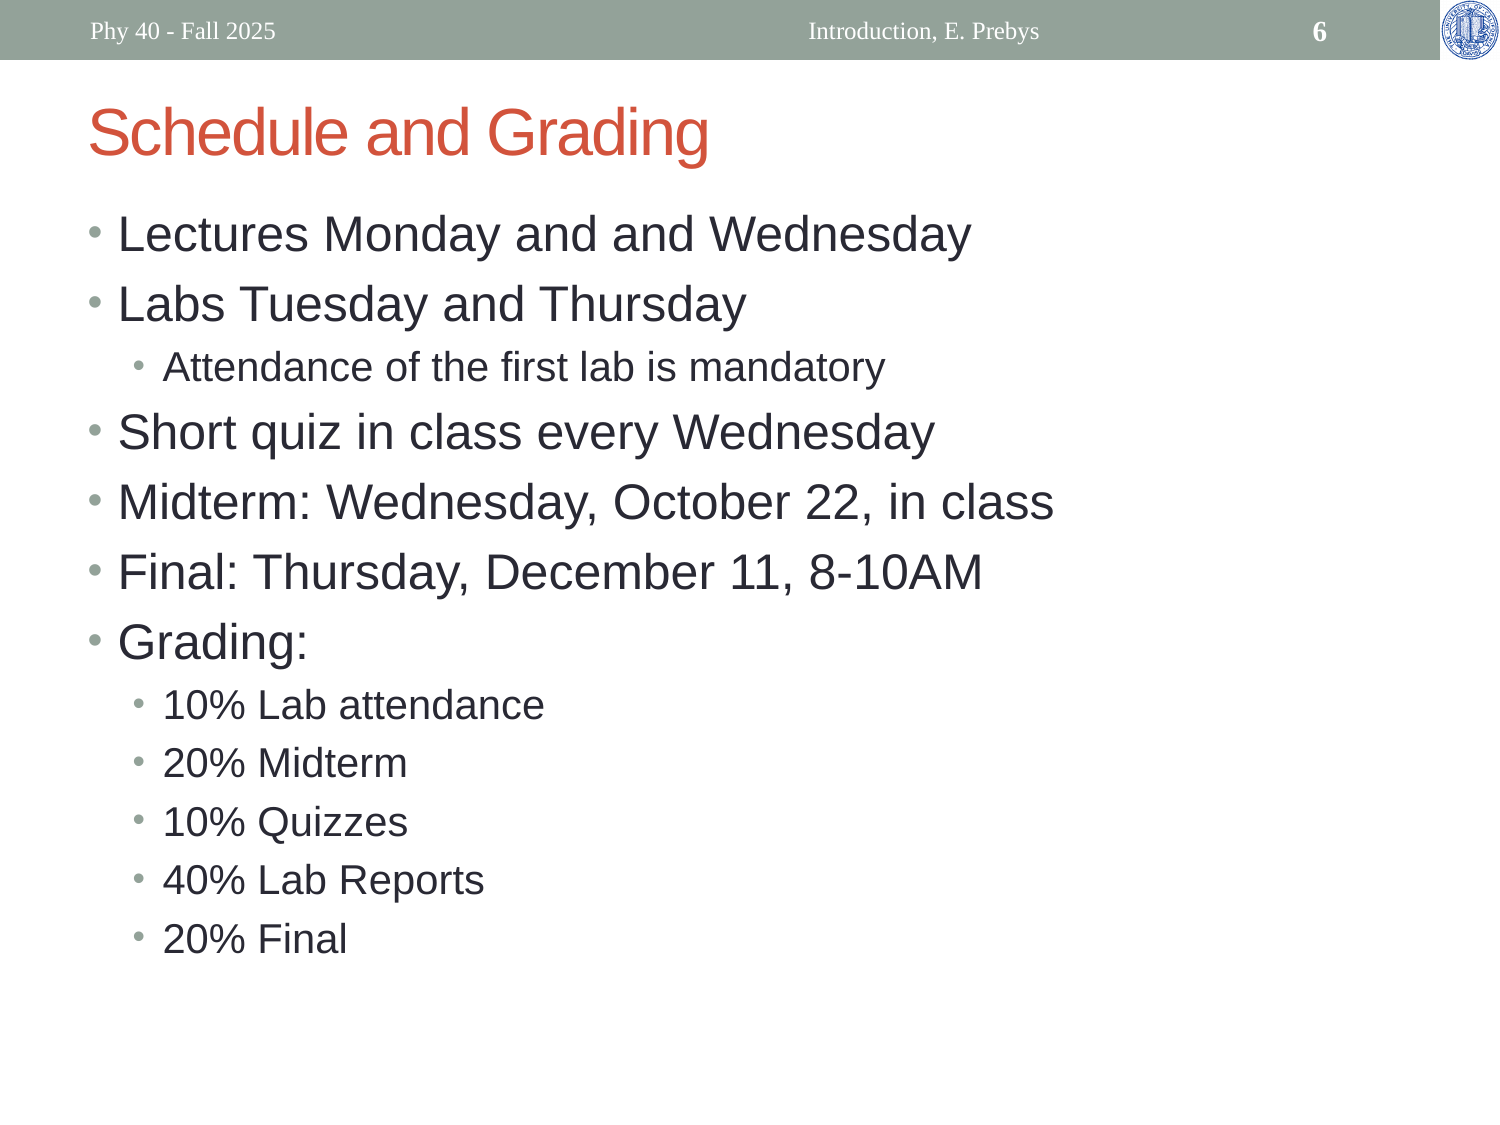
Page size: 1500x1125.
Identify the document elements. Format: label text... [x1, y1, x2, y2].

list Lectures Monday and and Wednesday Labs Tuesday and Thursday Attendance of the first lab is mandatory Short quiz in class every Wednesday Midterm: Wednesday, October 22, in class Final: Thursday, December 11, 8-10AM Grading: 10% Lab attendance 20% Midterm 10% Quizzes 40% Lab Reports 20% Final [72, 193, 1423, 1087]
picture [1440, 0, 1500, 61]
slide_number Phy 40 - Fall 2025 [75, 3, 550, 57]
slide_number 6 [1297, 3, 1425, 57]
title Schedule and Grading [72, 77, 1423, 181]
footer Introduction, E. Prebys [562, 3, 1286, 57]
